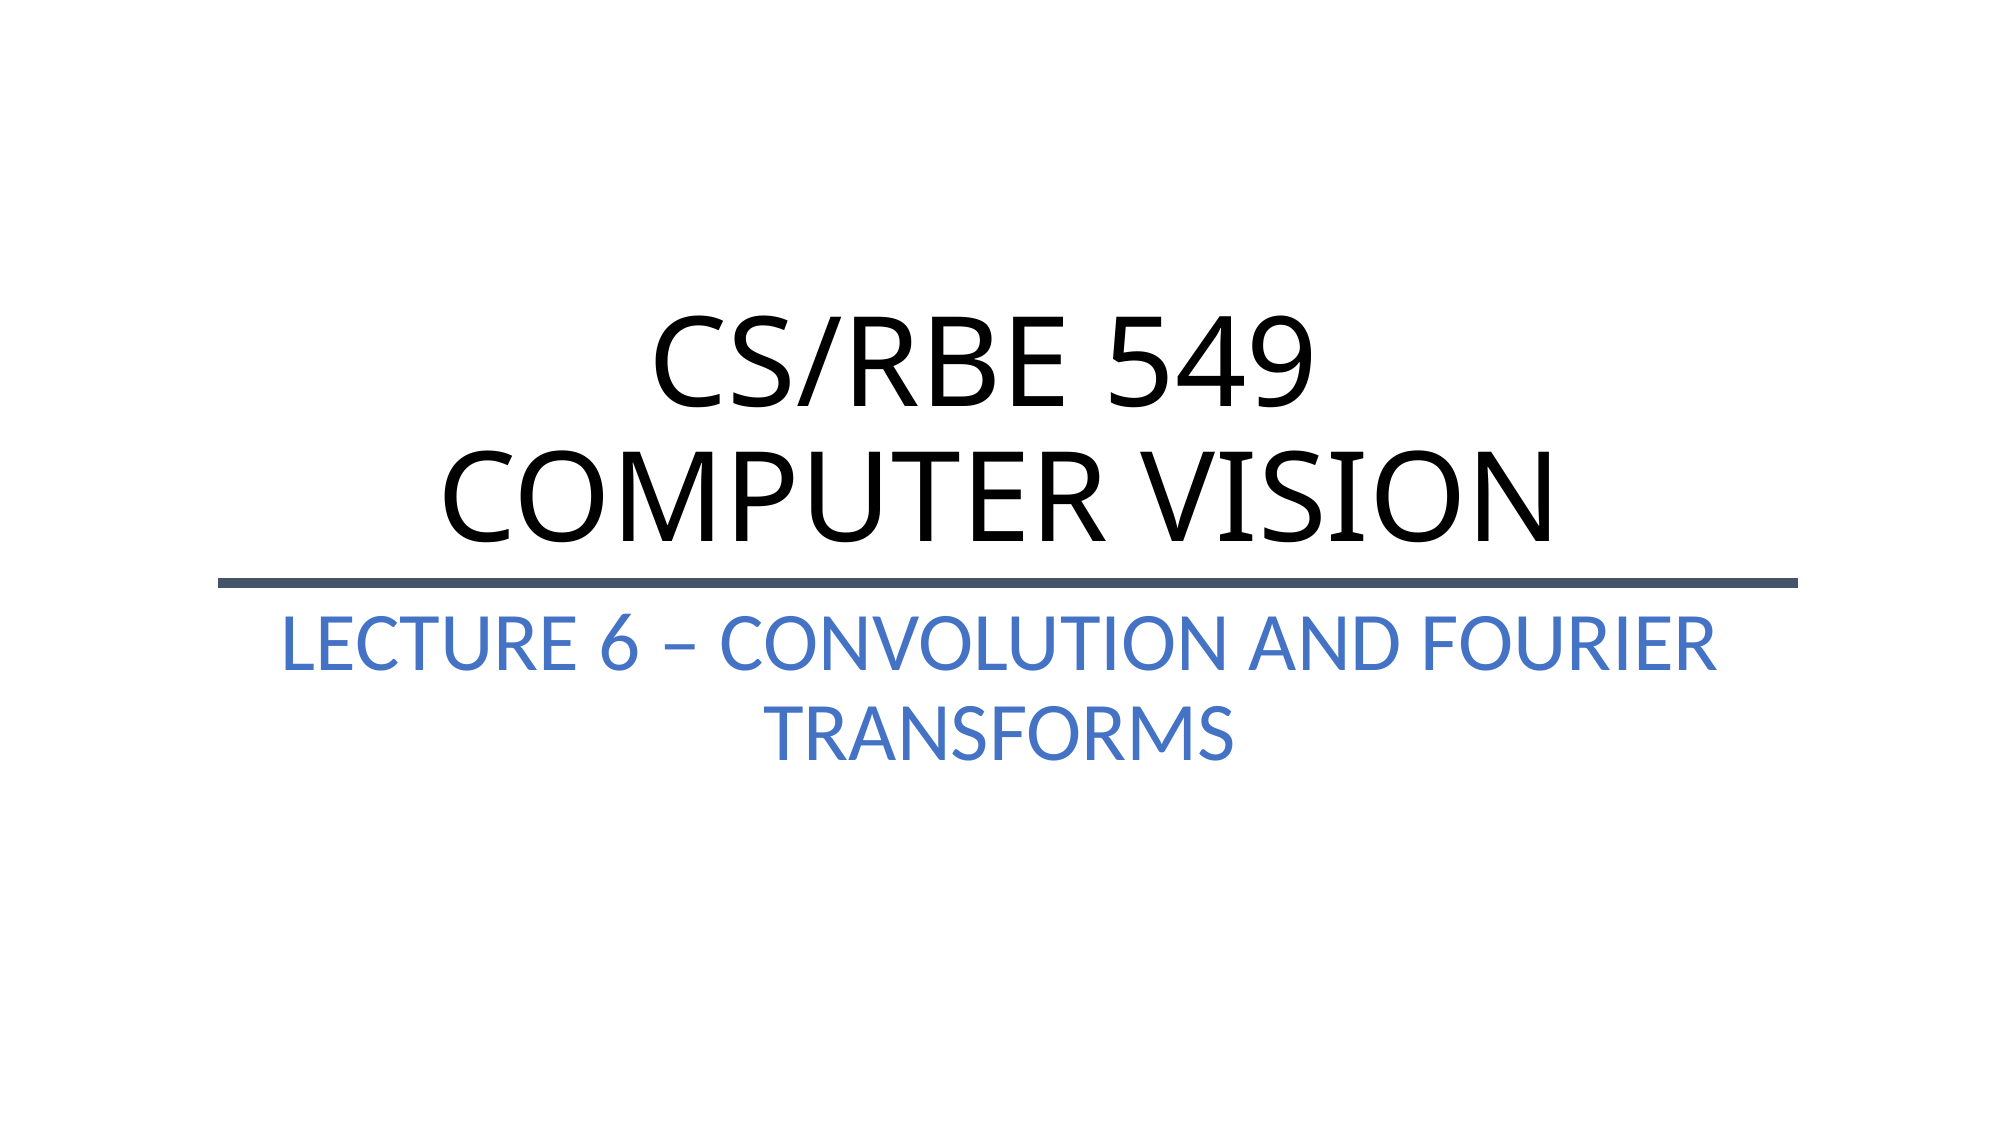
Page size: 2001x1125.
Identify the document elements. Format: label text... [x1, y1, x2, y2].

subtitle LECTURE 6 – CONVOLUTION AND FOURIER TRANSFORMS [249, 590, 1750, 863]
title CS/RBE 549 COMPUTER VISION [249, 184, 1750, 576]
